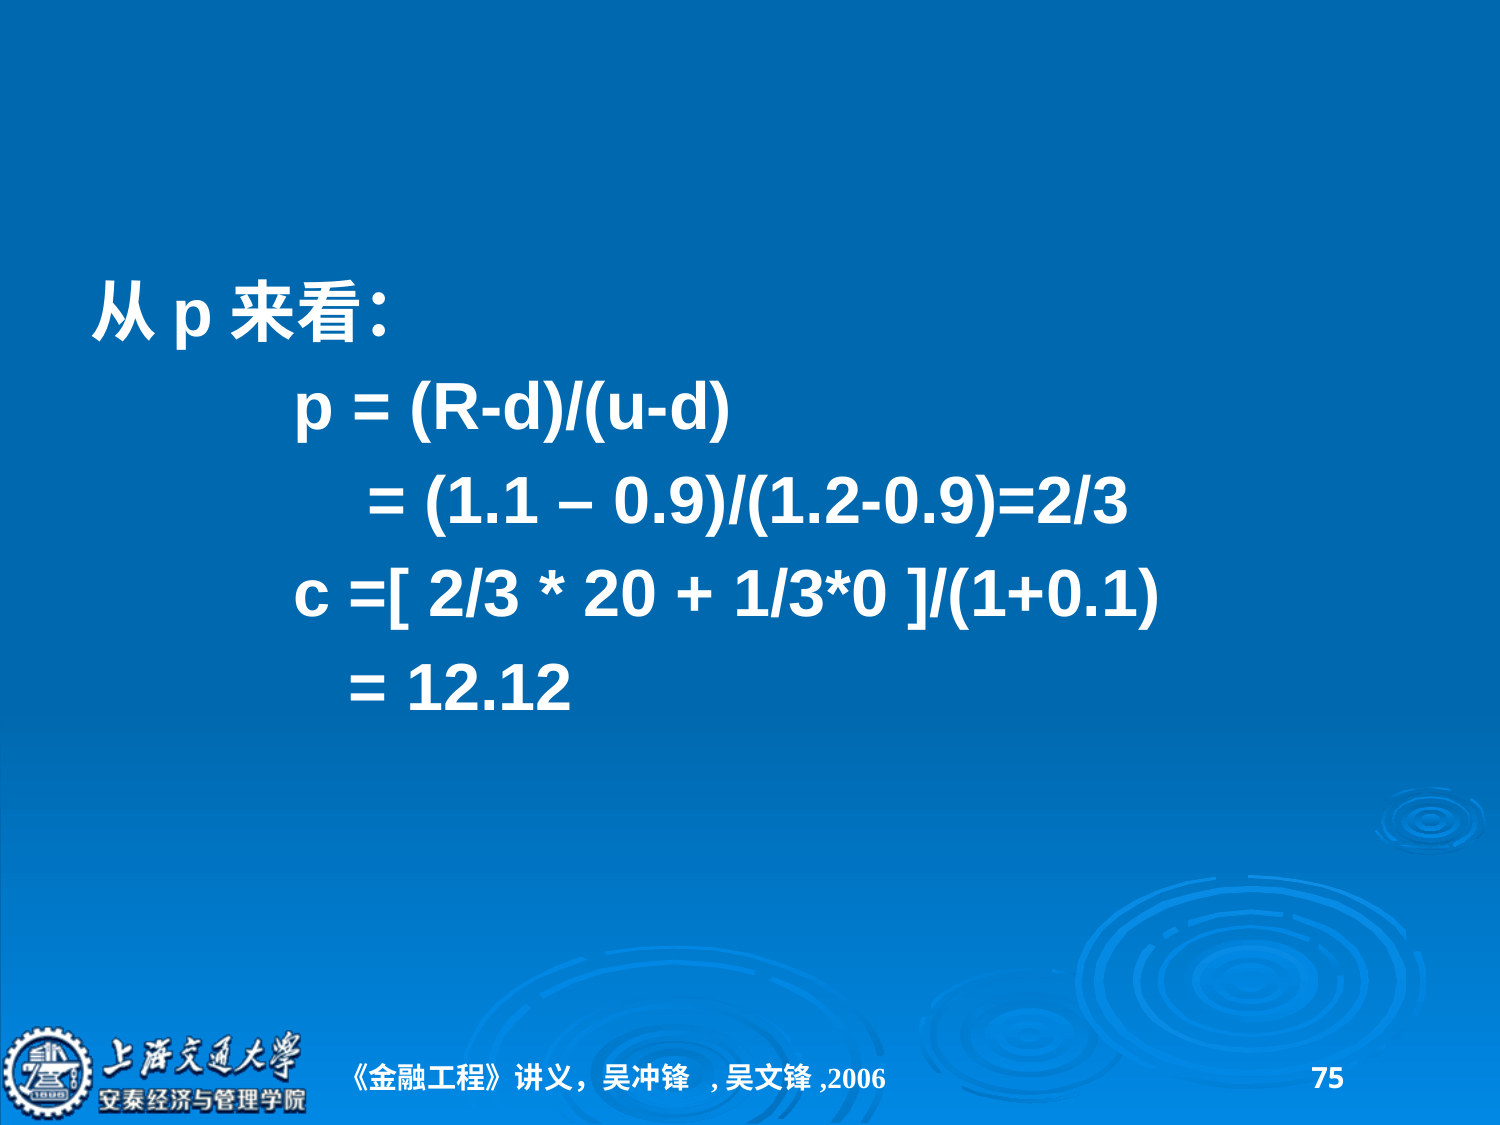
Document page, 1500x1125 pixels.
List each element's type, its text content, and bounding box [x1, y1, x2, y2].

picture [0, 1017, 313, 1125]
list 从p来看： p = (R-d)/(u-d) = (1.1 – 0.9)/(1.2-0.9)=2/3 c =[ 2/3 * 20 + 1/3*0 ]/(1+0.1) = 12.12 [75, 262, 1425, 1005]
